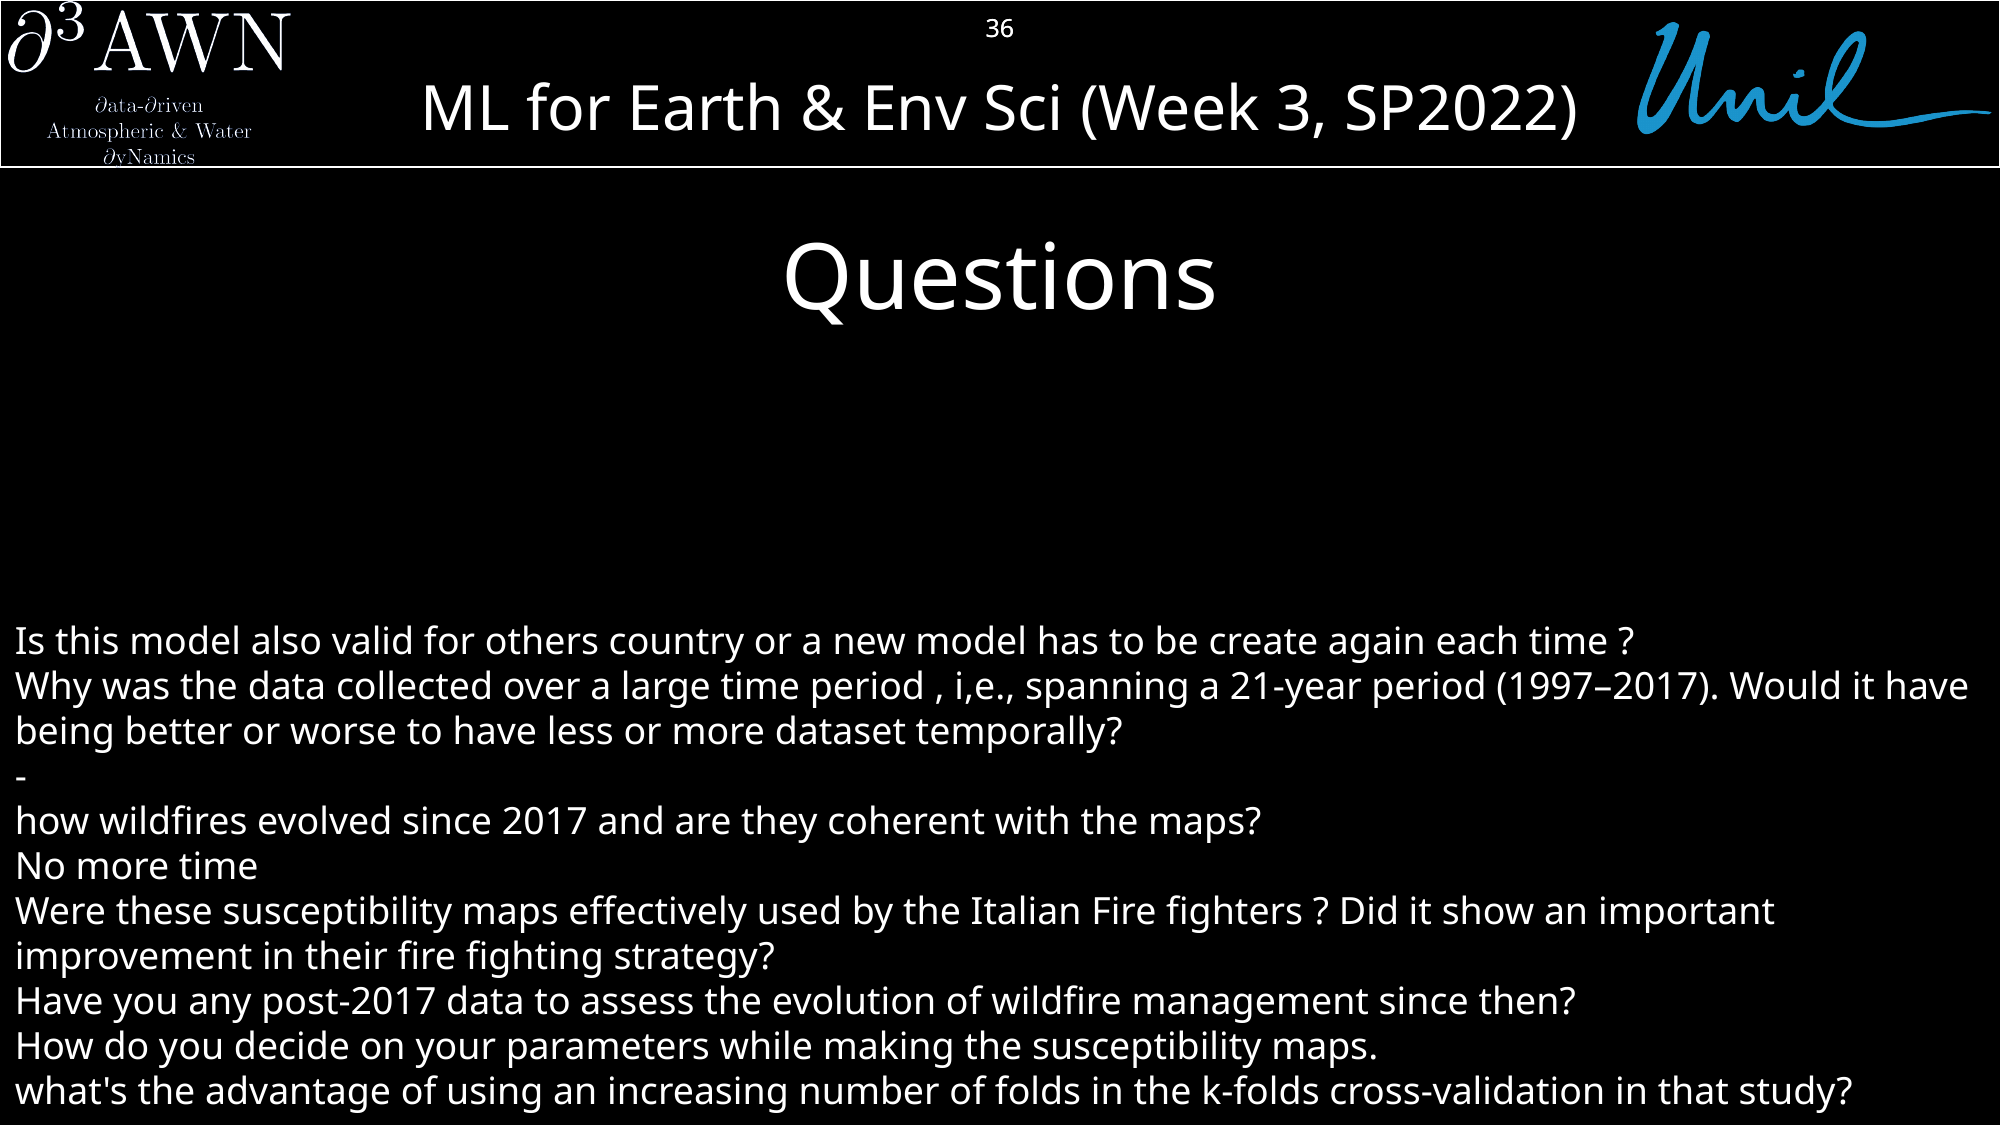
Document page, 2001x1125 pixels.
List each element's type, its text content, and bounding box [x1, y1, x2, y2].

slide_number 36 [774, 0, 1225, 60]
text_box Is this model also valid for others country or a new model has to be create again each time ? Why was the data collected over a large time period , i,e., spanning a 21-year period (1997–2017). Would it have being better or worse to have less or more dataset temporally? - how wildfires evolved since 2017 and are they coherent with the maps? No more time Were these susceptibility maps effectively used by the Italian Fire fighters ? Did it show an important improvement in their fire fighting strategy? Have you any post-2017 data to assess the evolution of wildfire management since then? How do you decide on your parameters while making the susceptibility maps. what's the advantage of using an increasing number of folds in the k-folds cross-validation in that study? [0, 609, 2000, 1120]
picture [1609, 22, 2000, 145]
picture [0, 0, 298, 168]
title Questions [0, 171, 2000, 389]
